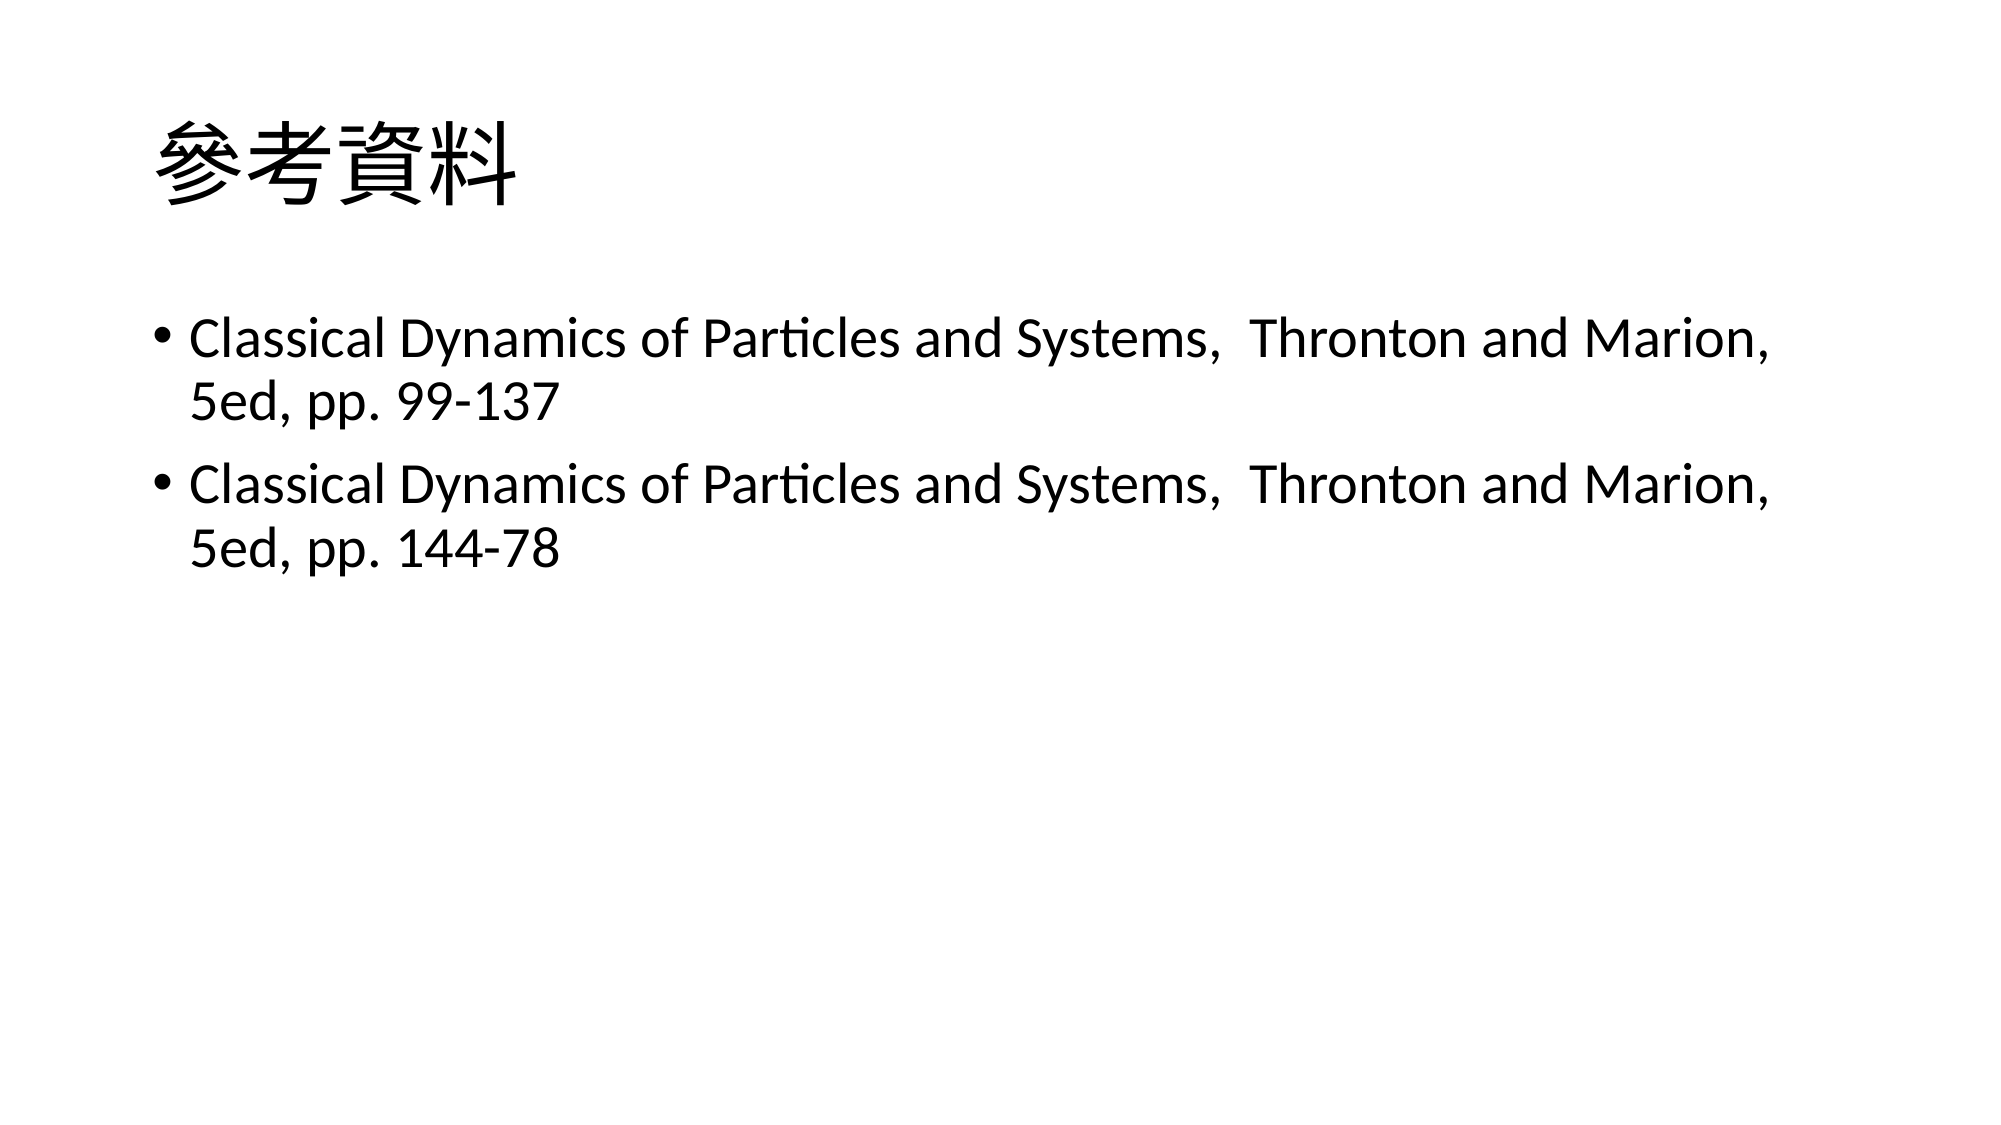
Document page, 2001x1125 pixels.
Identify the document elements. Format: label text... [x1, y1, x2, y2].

title 參考資料 [137, 59, 1863, 278]
list Classical Dynamics of Particles and Systems, Thronton and Marion, 5ed, pp. 99-137 Classical Dynamics of Particles and Systems, Thronton and Marion, 5ed, pp. 144-78 [137, 299, 1863, 1014]
